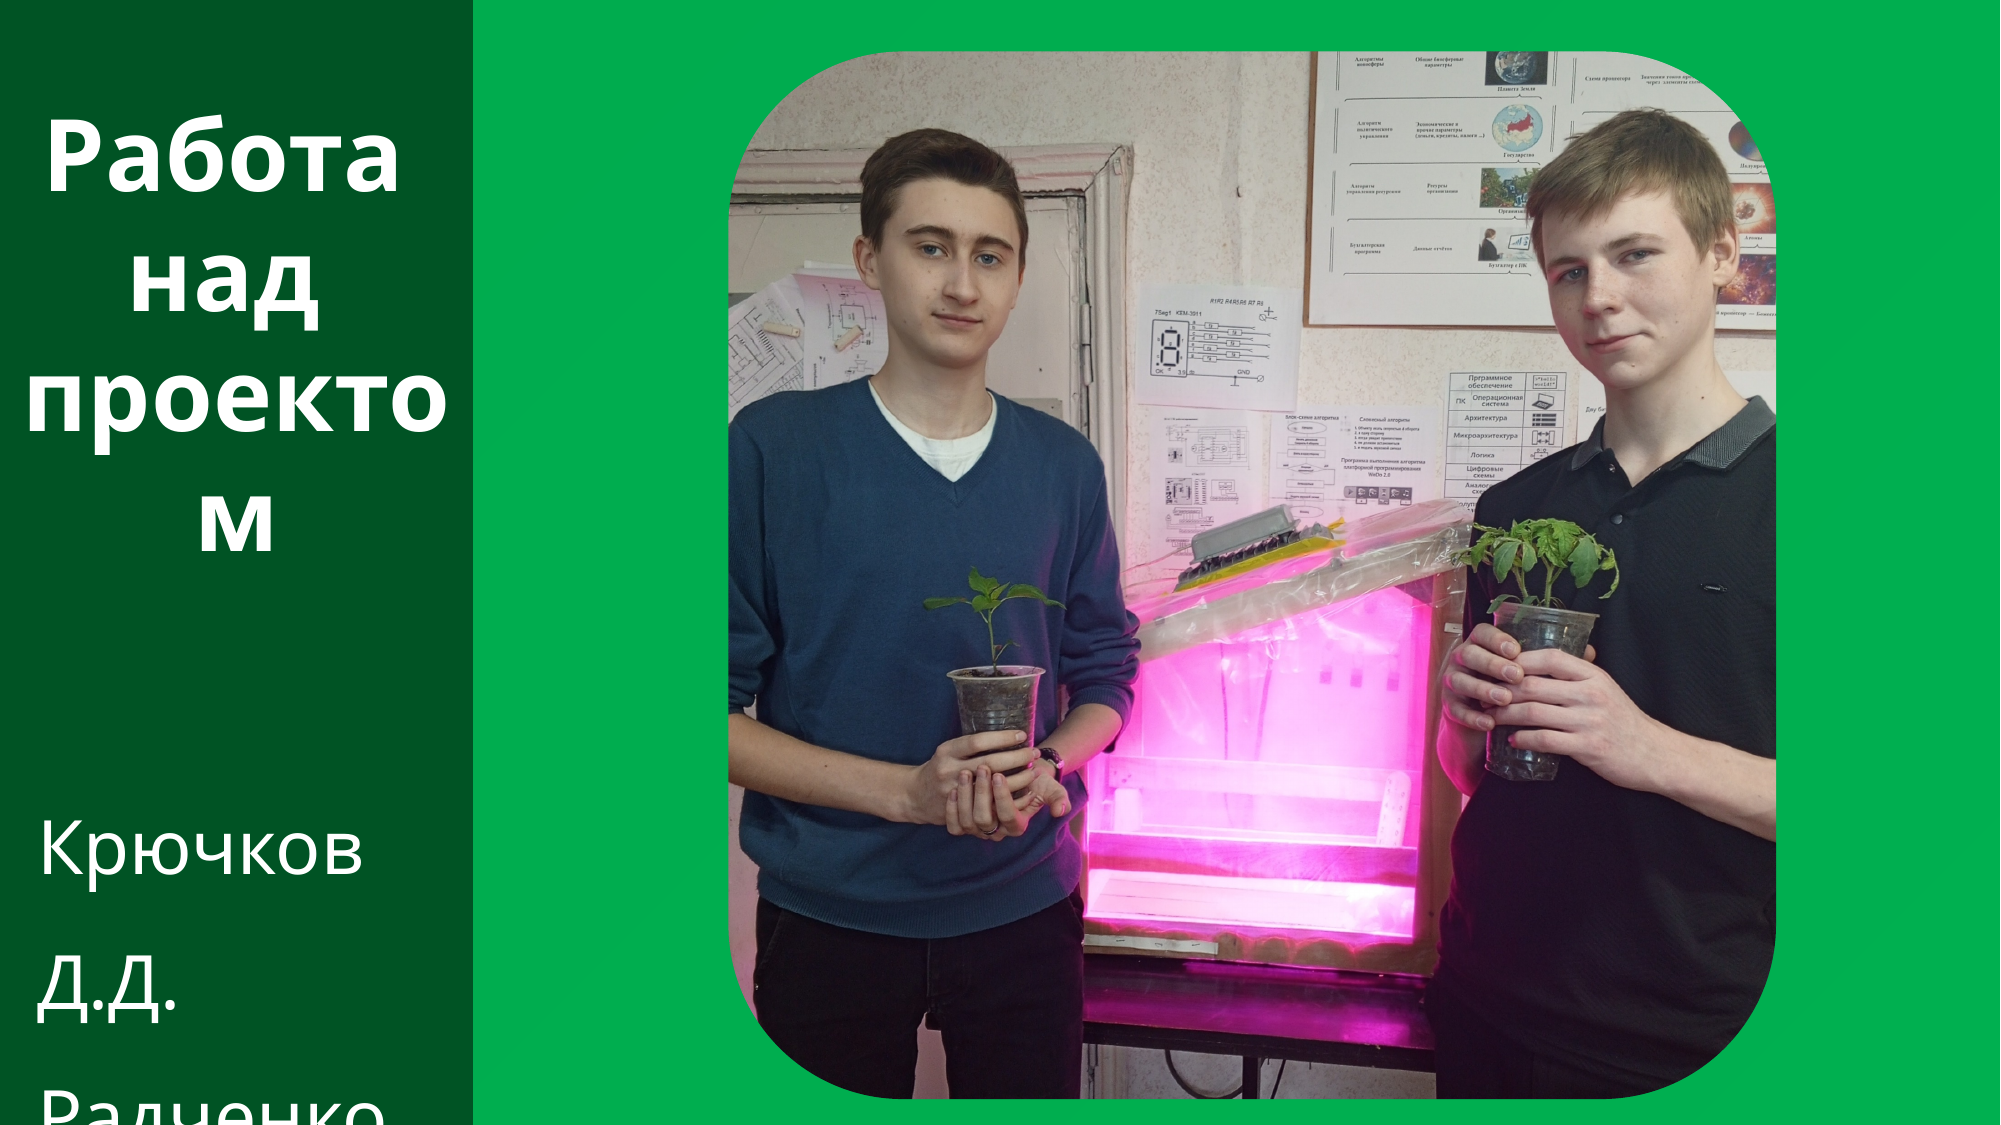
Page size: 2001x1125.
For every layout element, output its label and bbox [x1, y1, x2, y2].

text_box [473, 38, 1776, 1099]
text_box [0, 0, 473, 1125]
